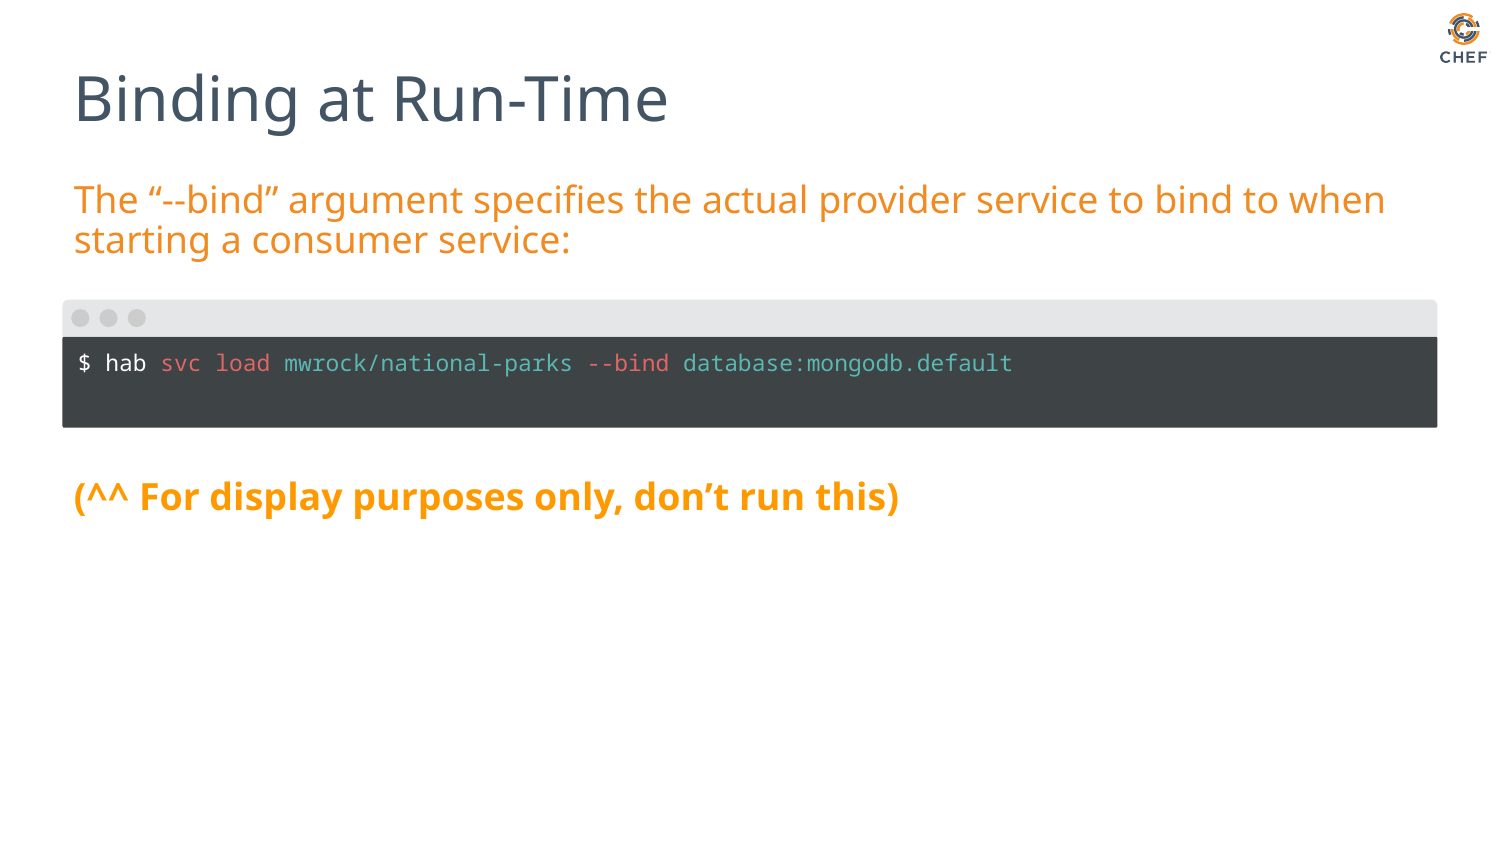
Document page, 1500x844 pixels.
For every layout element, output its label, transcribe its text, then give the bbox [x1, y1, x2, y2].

text_box [127, 308, 146, 328]
text_box [62, 299, 1438, 337]
picture [1440, 13, 1491, 63]
title Binding at Run-Time [62, 56, 1438, 125]
text_box [71, 308, 90, 328]
text_box $ hab svc load mwrock/national-parks --bind database:mongodb.default [62, 337, 1438, 428]
text_box [99, 308, 118, 328]
list The “--bind” argument specifies the actual provider service to bind to when starting a consumer service: [62, 169, 1438, 304]
list (^^ For display purposes only, don’t run this) [62, 466, 1438, 602]
